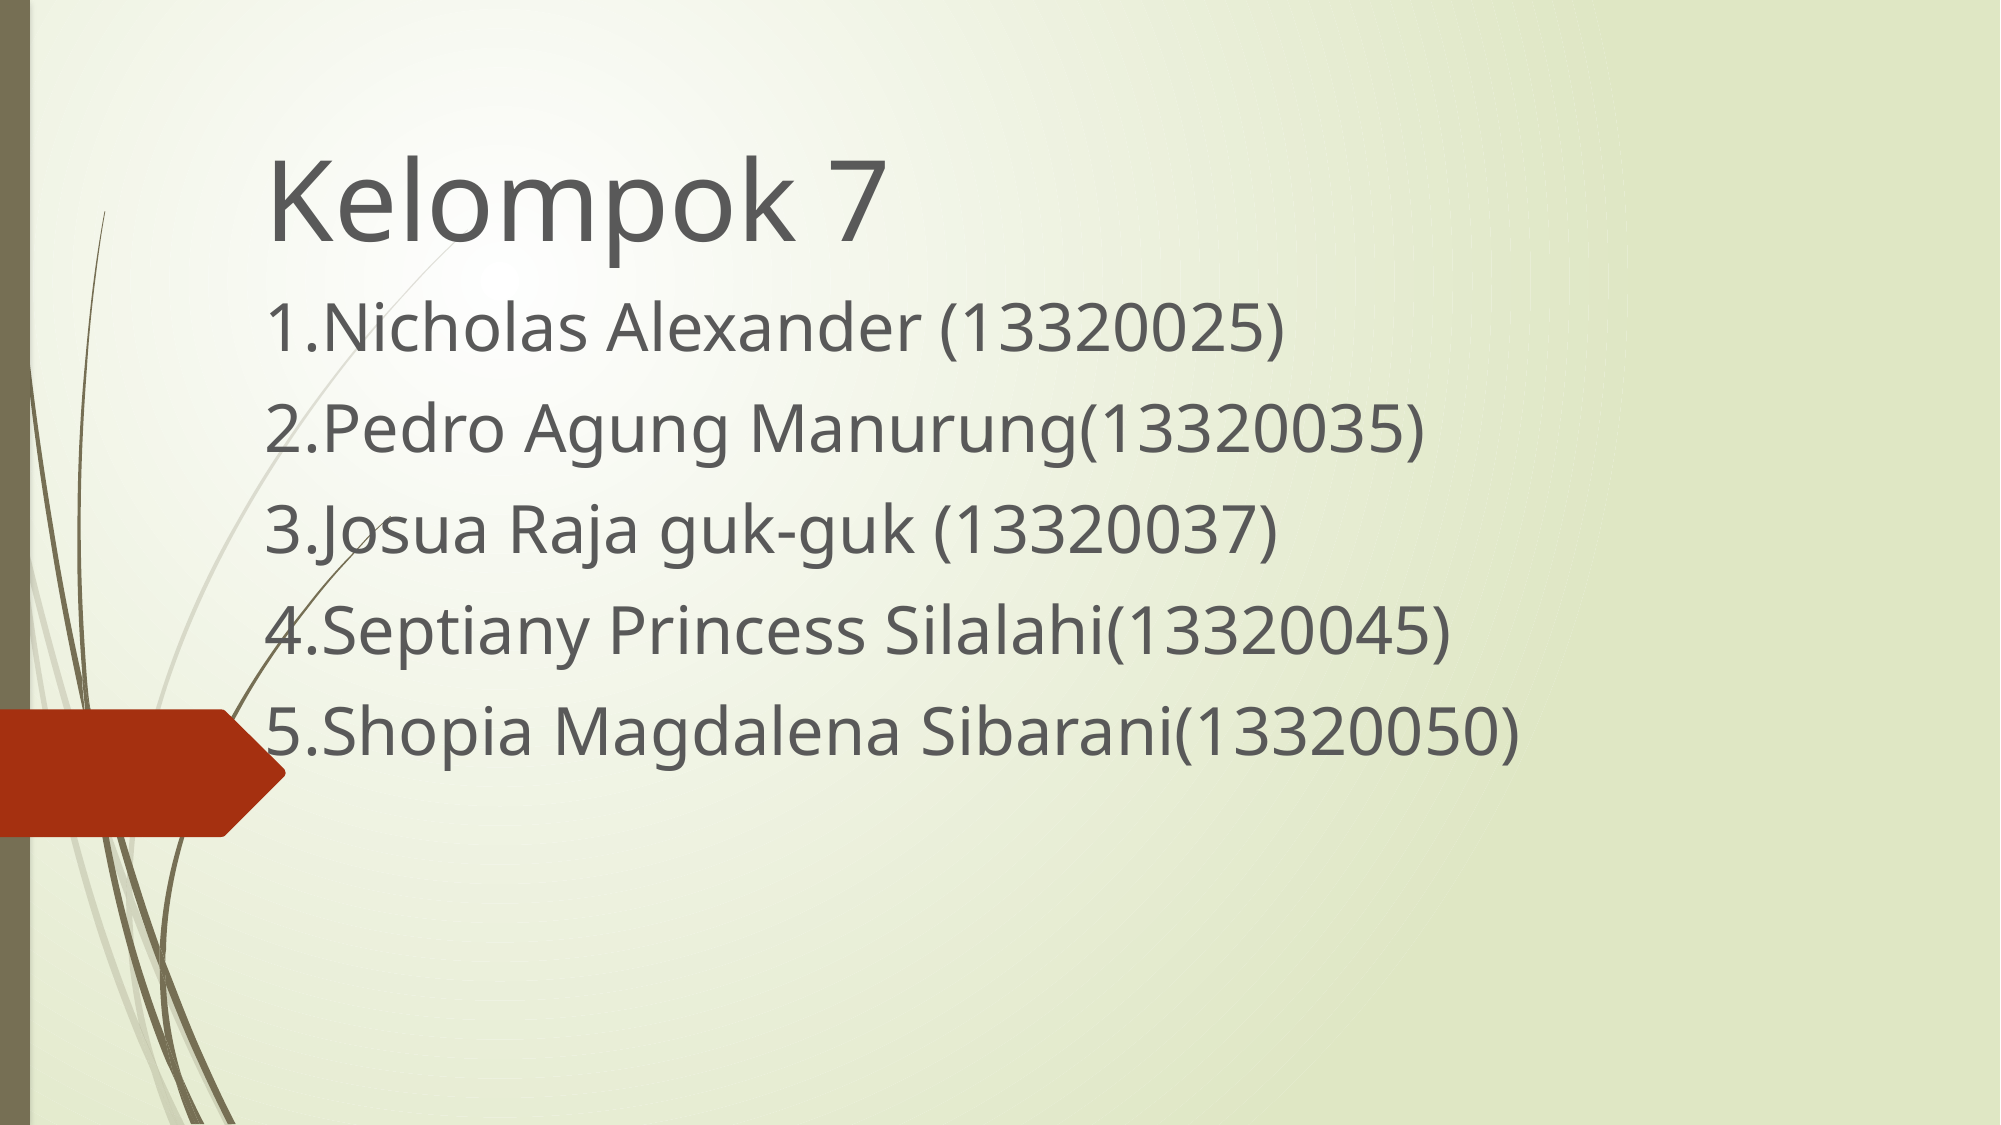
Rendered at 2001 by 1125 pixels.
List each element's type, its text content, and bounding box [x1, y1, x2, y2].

subtitle Kelompok 7 1.Nicholas Alexander (13320025) 2.Pedro Agung Manurung(13320035) 3.Josua Raja guk-guk (13320037) 4.Septiany Princess Silalahi(13320045) 5.Shopia Magdalena Sibarani(13320050) [249, 121, 1750, 1016]
